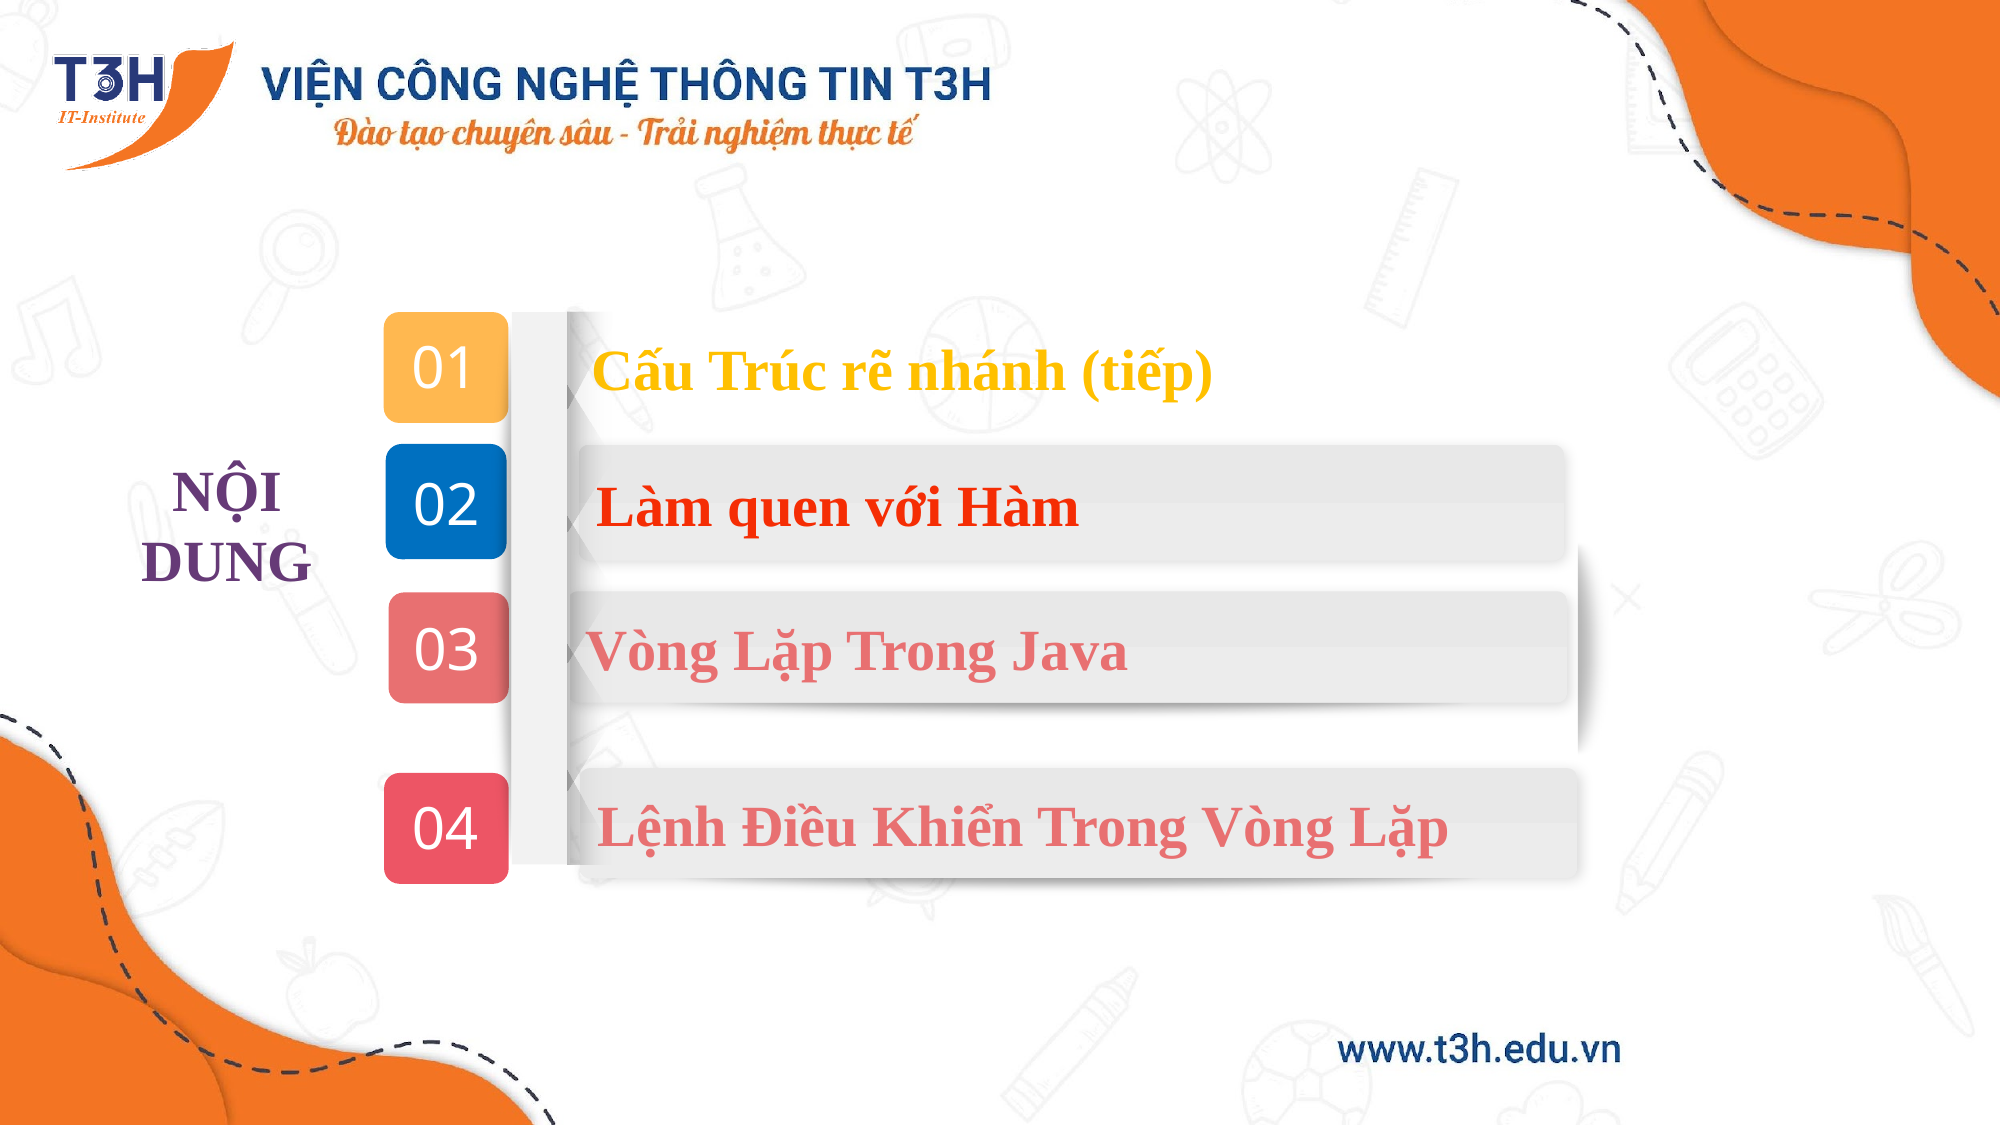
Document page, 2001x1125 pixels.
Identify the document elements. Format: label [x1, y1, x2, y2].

text_box [617, 591, 1638, 726]
text_box [383, 307, 517, 426]
text_box [385, 590, 479, 710]
text_box [383, 768, 517, 887]
text_box [579, 767, 1578, 901]
text_box [617, 444, 1565, 563]
text_box [484, 311, 613, 870]
picture [0, 0, 2000, 1125]
